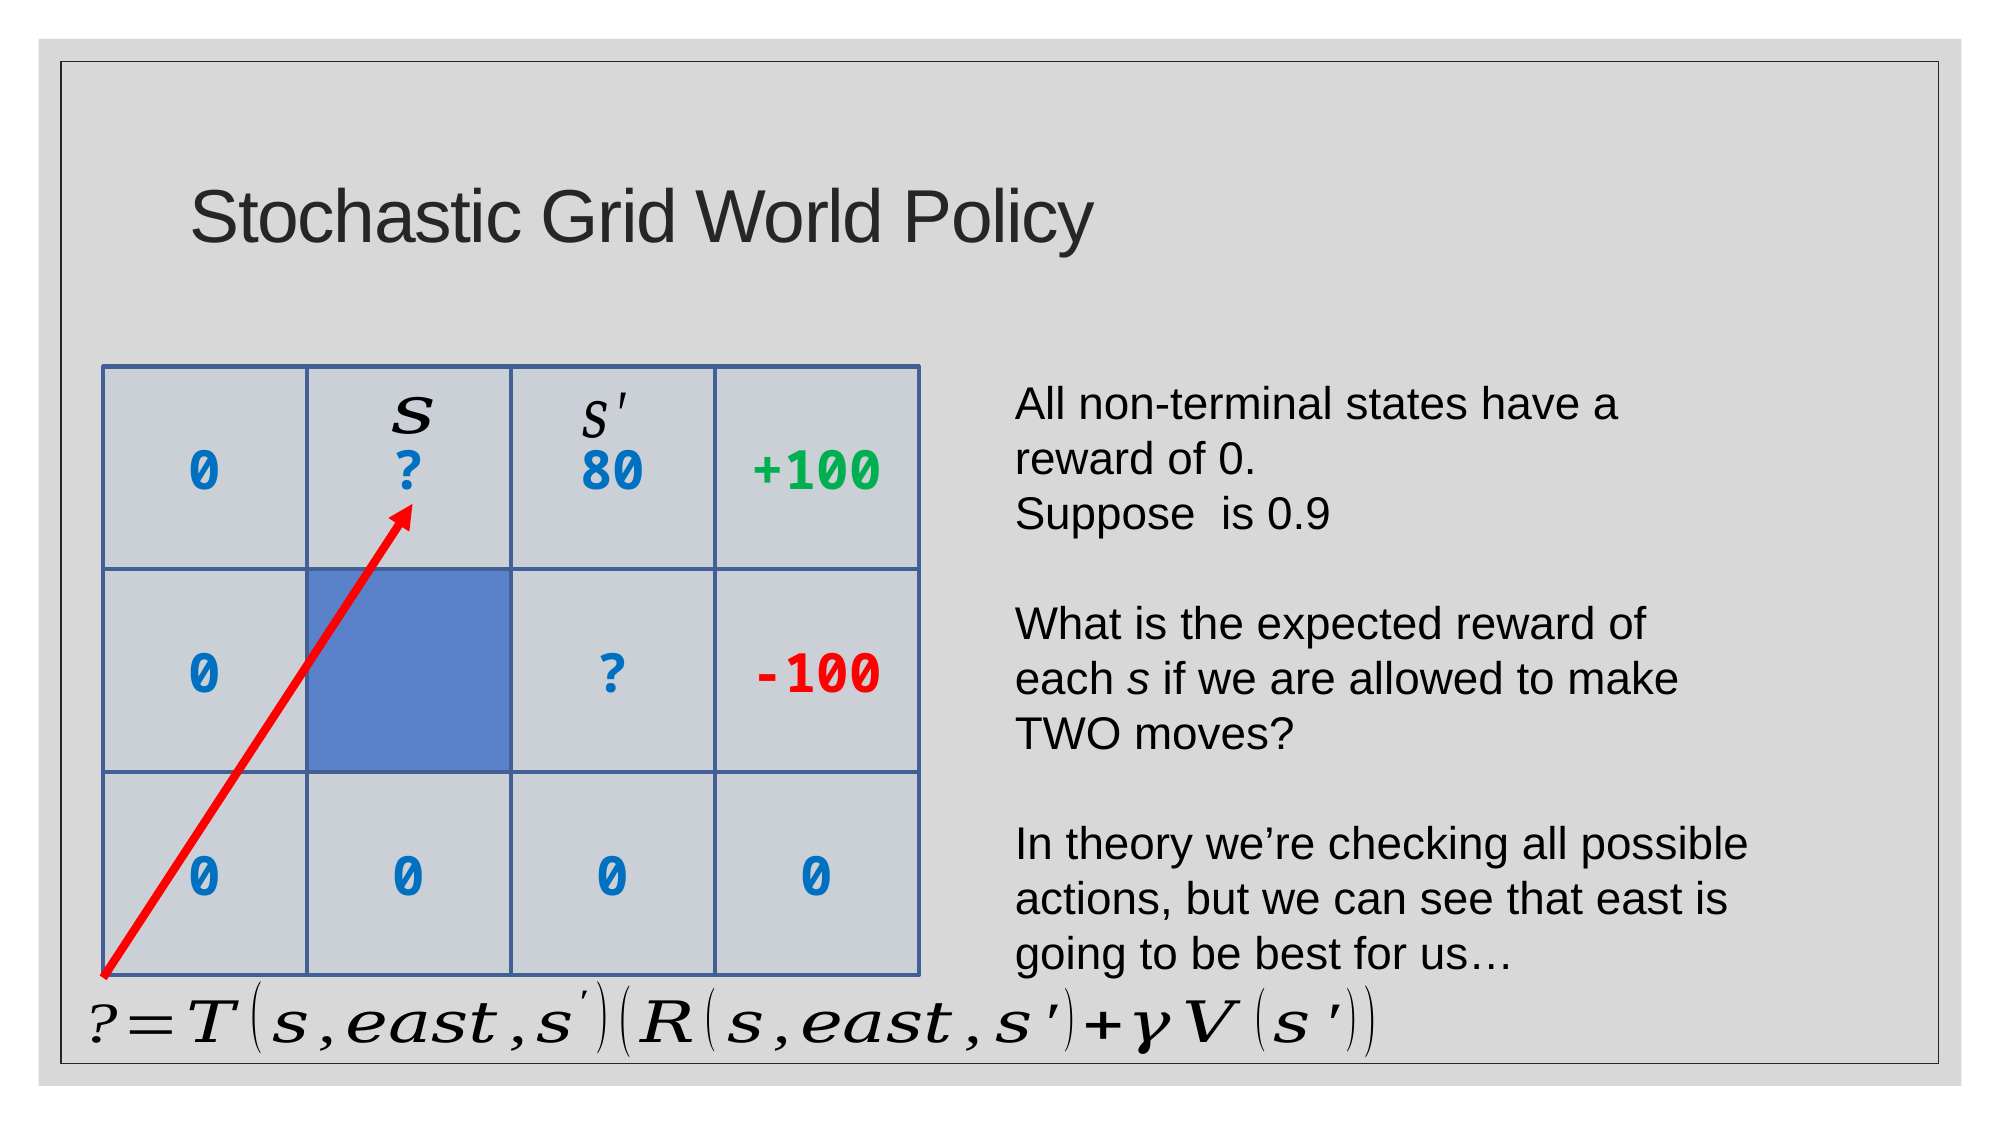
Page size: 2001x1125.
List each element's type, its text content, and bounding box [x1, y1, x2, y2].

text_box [103, 503, 413, 978]
title Stochastic Grid World Policy [174, 105, 1825, 331]
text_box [103, 366, 919, 975]
